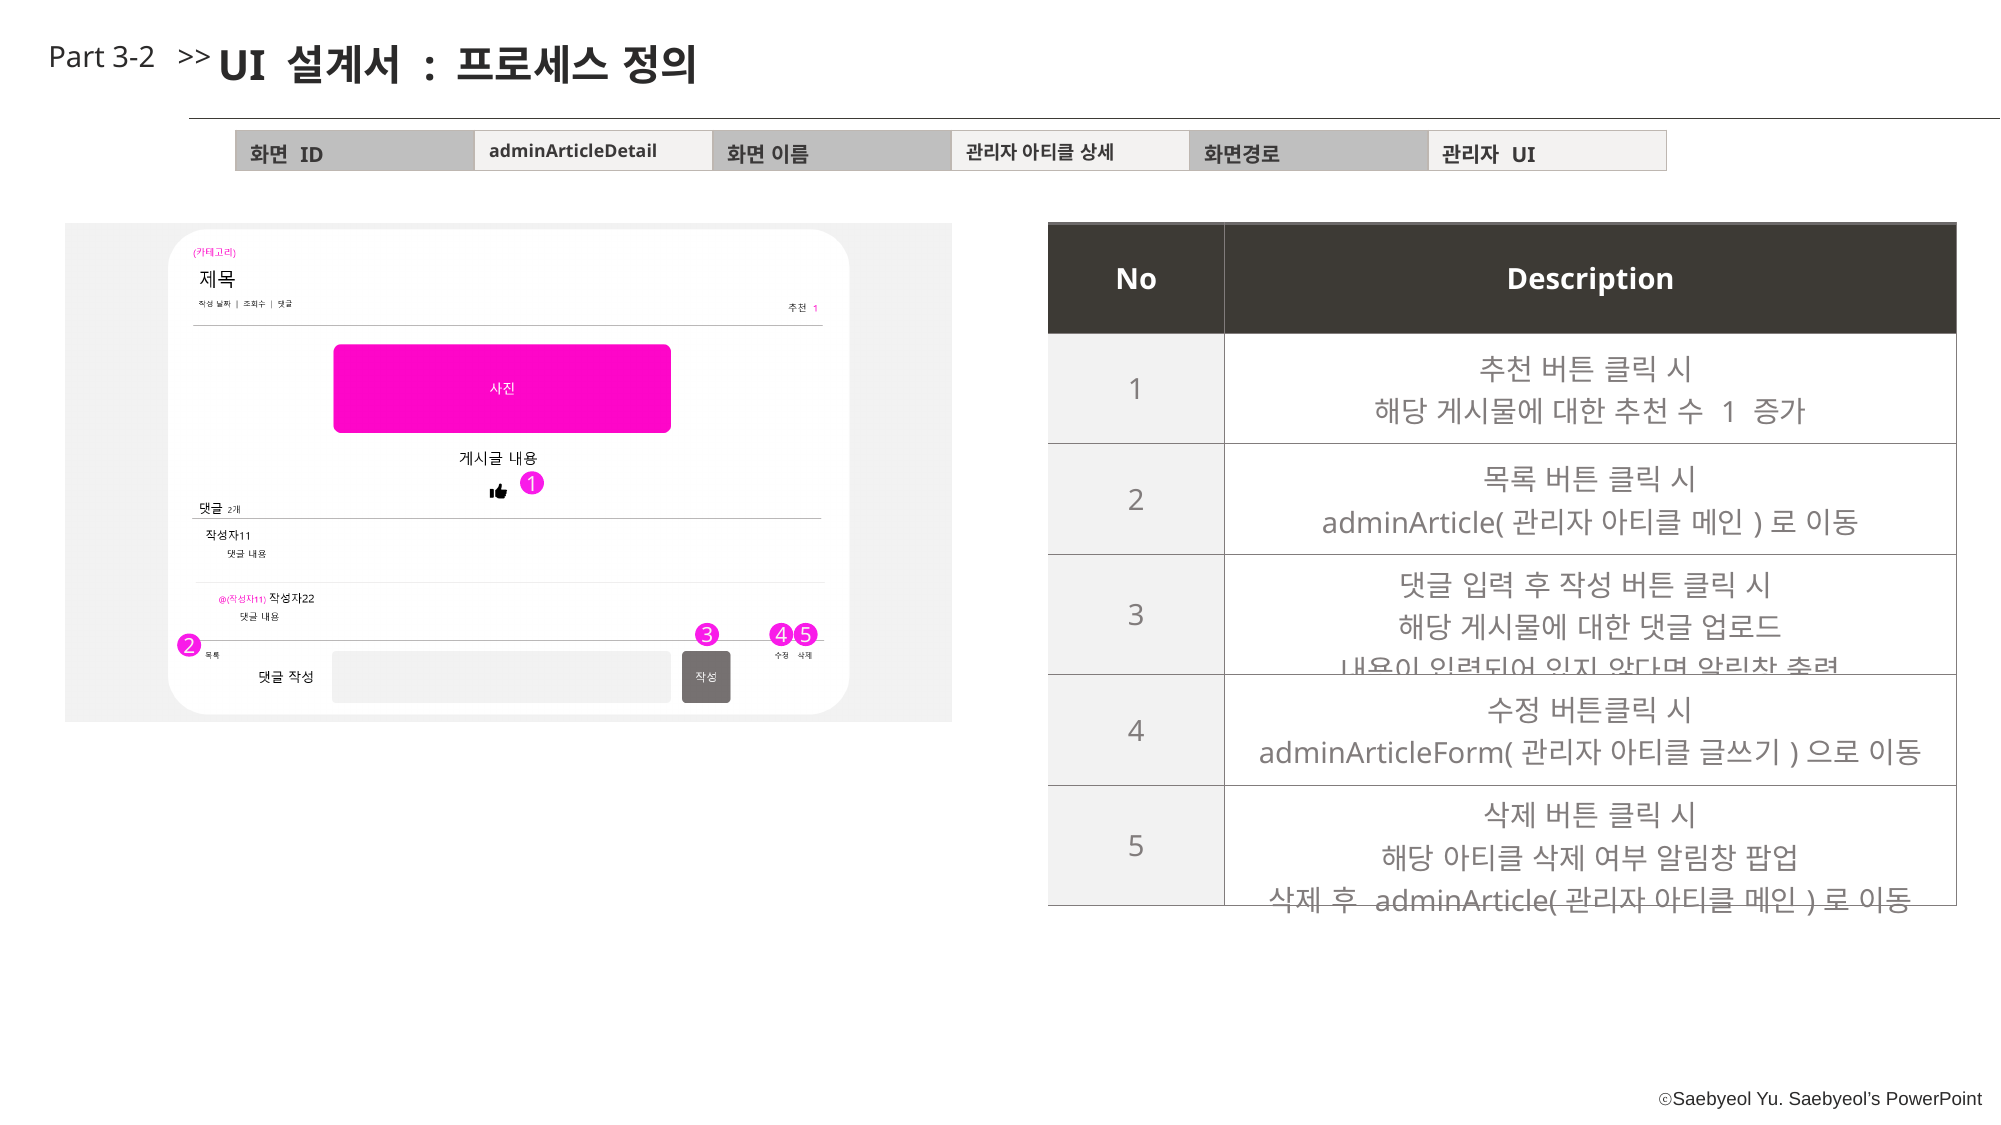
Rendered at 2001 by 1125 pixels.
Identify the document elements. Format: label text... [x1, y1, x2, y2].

table_header 화면 ID [237, 131, 473, 170]
table_header No [1048, 225, 1224, 333]
table_header adminArticleDetail [475, 131, 712, 170]
table_cell 2 [1048, 444, 1224, 554]
table_header 화면경로 [1190, 131, 1427, 170]
table_cell 댓글 입력 후 작성 버튼 클릭 시 해당 게시물에 대한 댓글 업로드 내용이 입력되어 있지 않다면 알림창 출력 [1225, 555, 1956, 674]
table_cell 추천 버튼 클릭 시 해당 게시물에 대한 추천 수 1 증가 [1225, 334, 1956, 443]
table_header Description [1225, 225, 1956, 333]
table_cell 수정 버튼클릭 시 adminArticleForm(관리자 아티클 글쓰기)으로 이동 [1225, 675, 1956, 785]
table_cell 목록 버튼 클릭 시 adminArticle(관리자 아티클 메인)로 이동 [1225, 444, 1956, 554]
table_header 관리자 아티클 상세 [952, 131, 1189, 170]
text_box UI 설계서 : 프로세스 정의 [203, 31, 714, 97]
table_header 관리자 UI [1429, 131, 1666, 170]
picture [65, 223, 952, 722]
table_cell 3 [1048, 555, 1224, 674]
table_cell 5 [1048, 786, 1224, 905]
table_cell 삭제 버튼 클릭 시 해당 아티클 삭제 여부 알림창 팝업 삭제 후 adminArticle(관리자 아티클 메인)로 이동 [1225, 786, 1956, 905]
table_cell 4 [1048, 675, 1224, 785]
table_cell 1 [1048, 334, 1224, 443]
text_box Part 3-2 >> [33, 30, 227, 81]
table_header 화면 이름 [714, 131, 950, 170]
